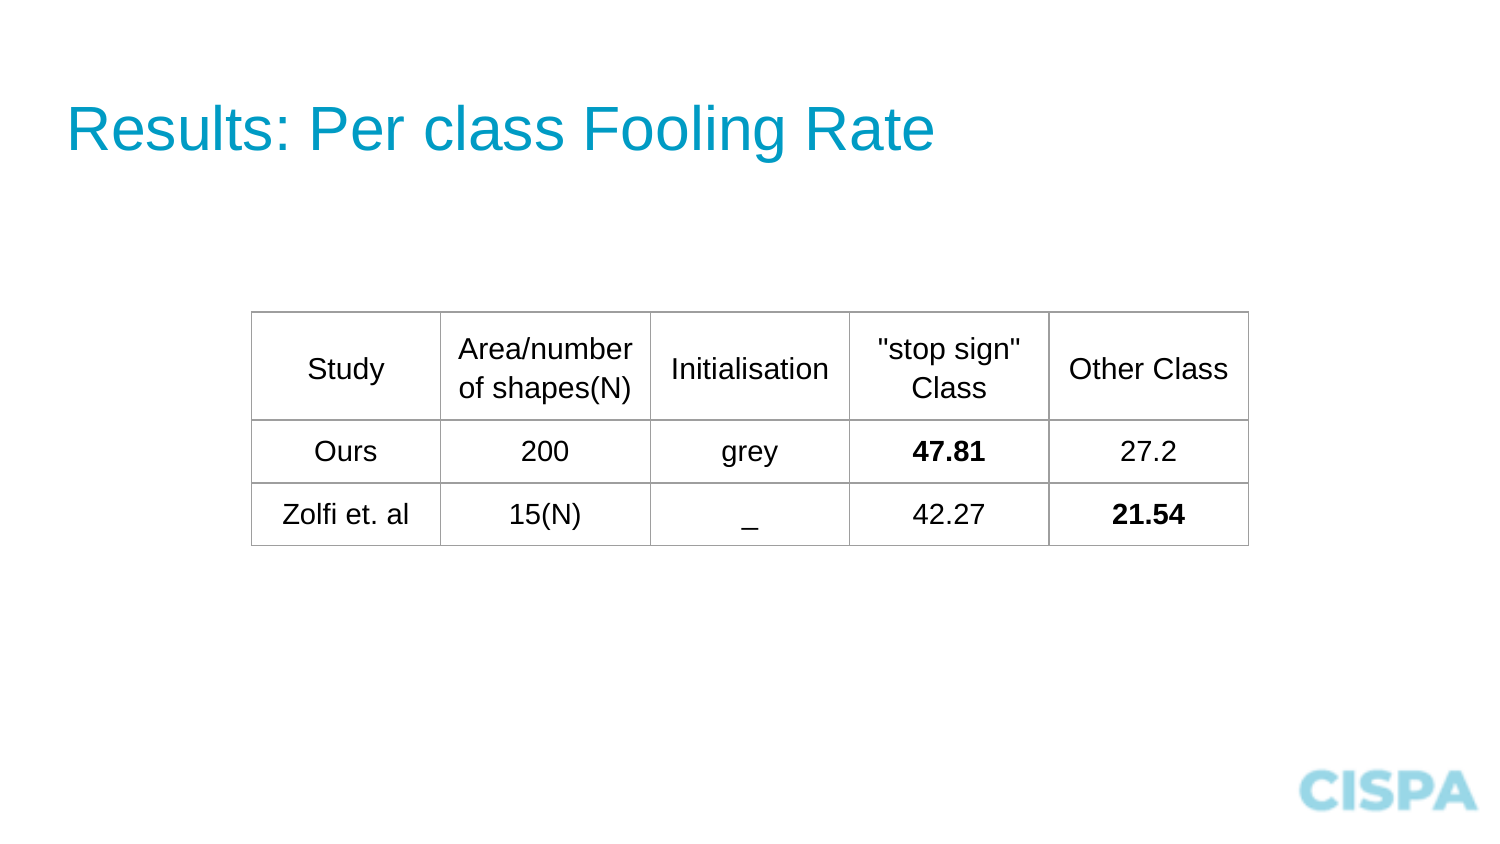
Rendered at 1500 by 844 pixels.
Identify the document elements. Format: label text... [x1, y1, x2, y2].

table_cell 27.2 [1050, 421, 1248, 482]
table_header "stop sign" Class [850, 313, 1048, 419]
picture [1289, 749, 1500, 844]
table_cell 21.54 [1050, 484, 1248, 545]
table_cell 15(N) [441, 484, 650, 545]
table_cell grey [651, 421, 849, 482]
table_cell Zolfi et. al [252, 484, 440, 545]
table_header Other Class [1050, 313, 1248, 419]
table_cell 42.27 [850, 484, 1048, 545]
table_cell Ours [252, 421, 440, 482]
title Results: Per class Fooling Rate [51, 72, 1500, 167]
table_header Area/number of shapes(N) [441, 313, 650, 419]
table_header Study [252, 313, 440, 419]
table_header Initialisation [651, 313, 849, 419]
table_cell _ [651, 484, 849, 545]
table_cell 47.81 [850, 421, 1048, 482]
table_cell 200 [441, 421, 650, 482]
